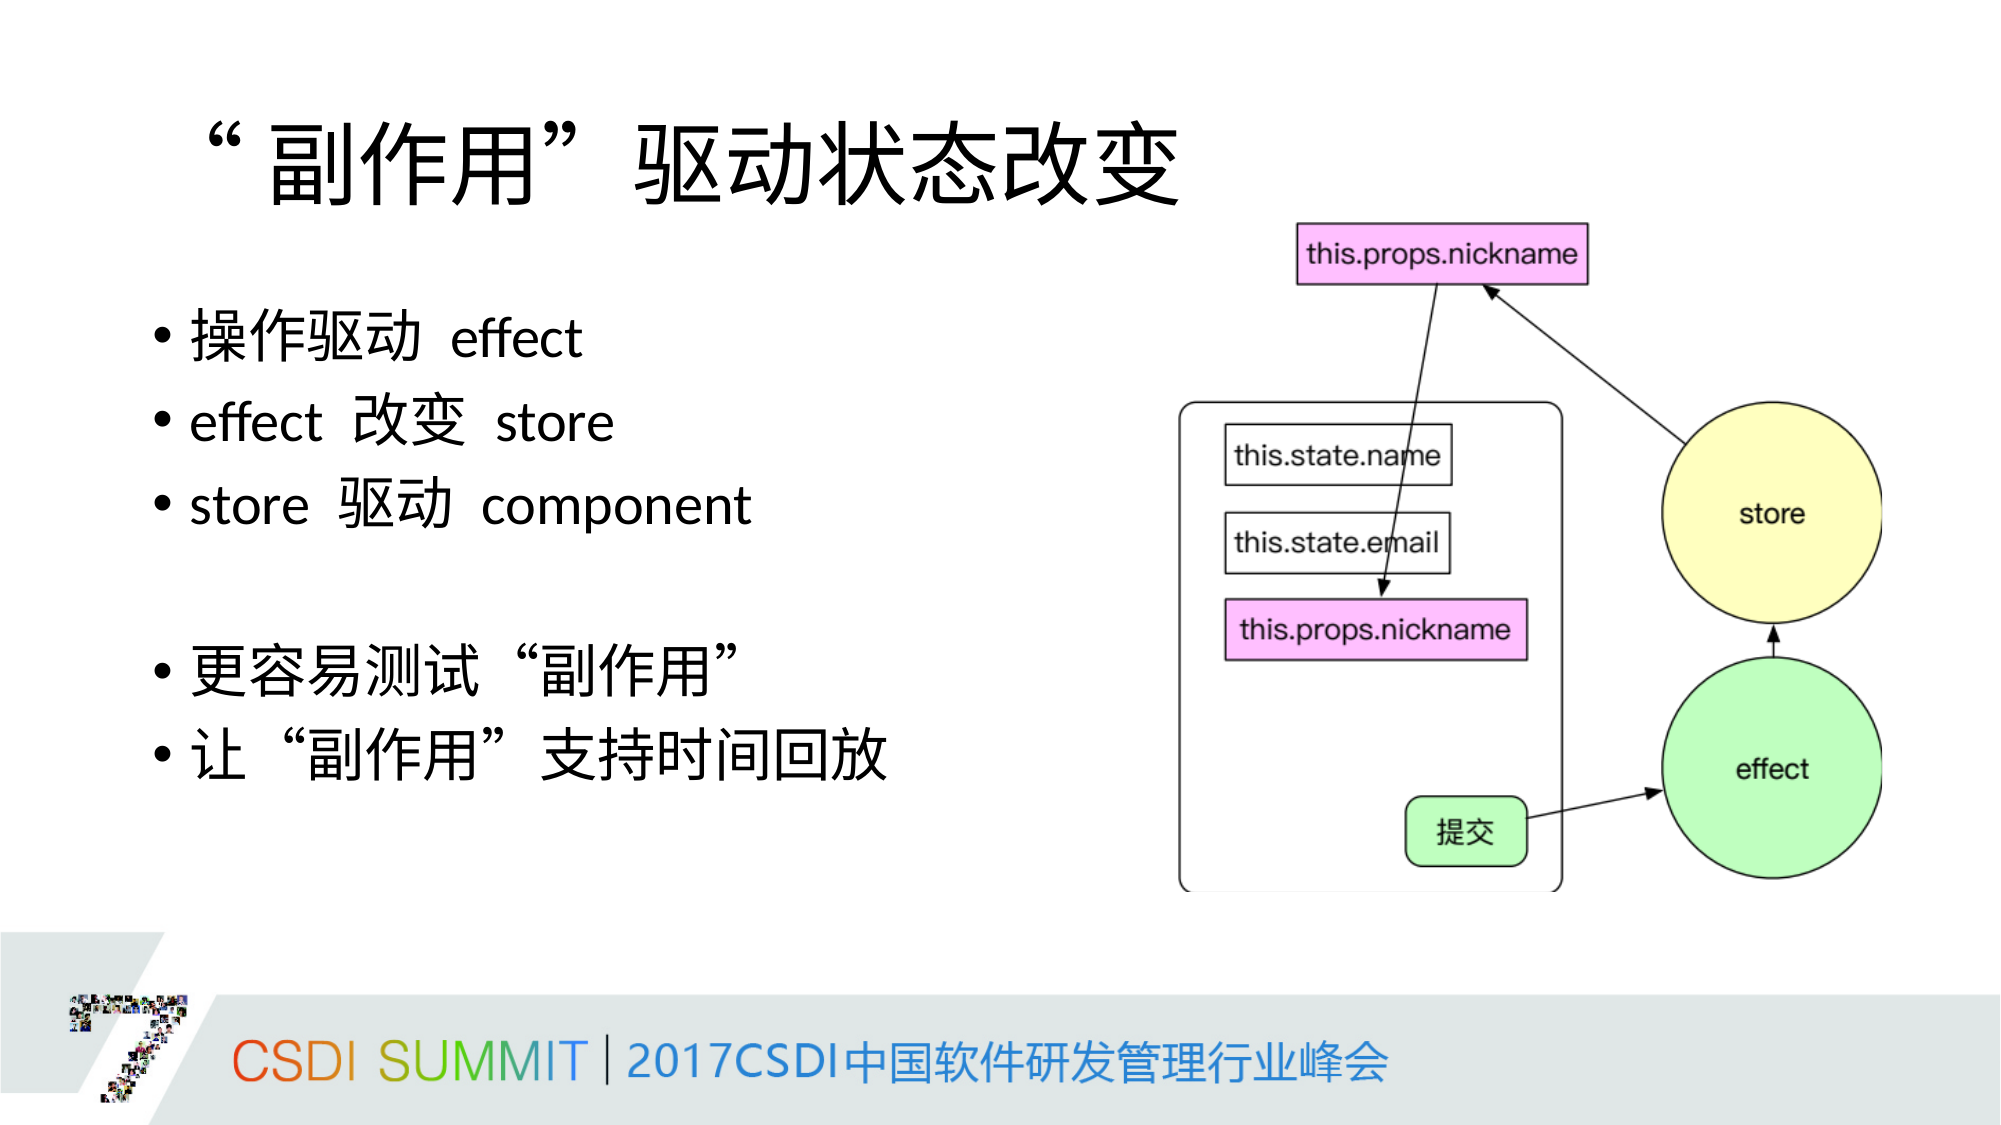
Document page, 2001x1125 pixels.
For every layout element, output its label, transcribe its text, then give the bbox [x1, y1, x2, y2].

title “副作用”驱动状态改变 [137, 59, 1863, 278]
list 操作驱动 effect effect 改变 store store 驱动 component 更容易测试“副作用” 让“副作用”支持时间回放 [137, 299, 1863, 1014]
picture [0, 0, 2001, 1125]
